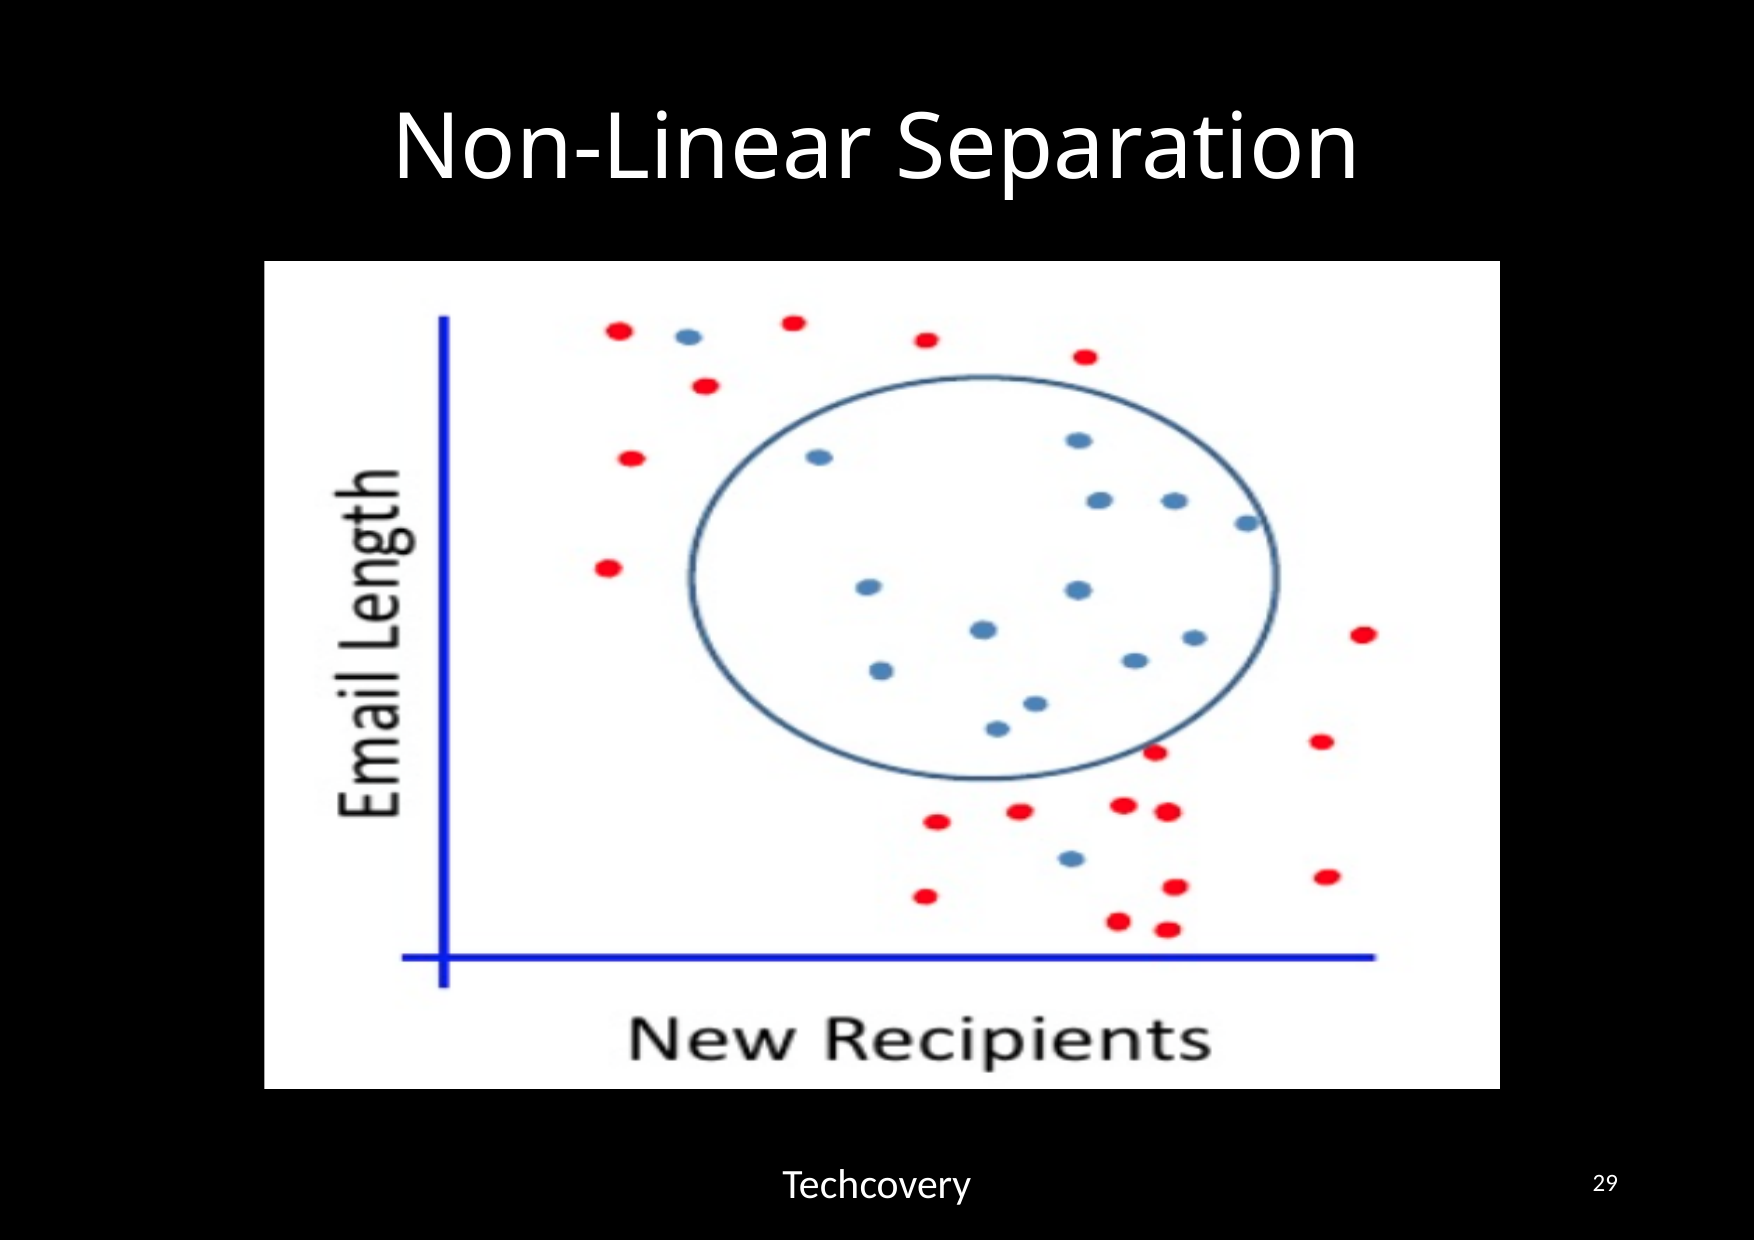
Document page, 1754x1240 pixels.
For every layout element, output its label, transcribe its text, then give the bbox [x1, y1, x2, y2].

title Non-Linear Separation [120, 66, 1634, 231]
footer Techcovery [580, 1148, 1173, 1215]
picture [264, 261, 1500, 1089]
slide_number 29 [1238, 1148, 1634, 1215]
